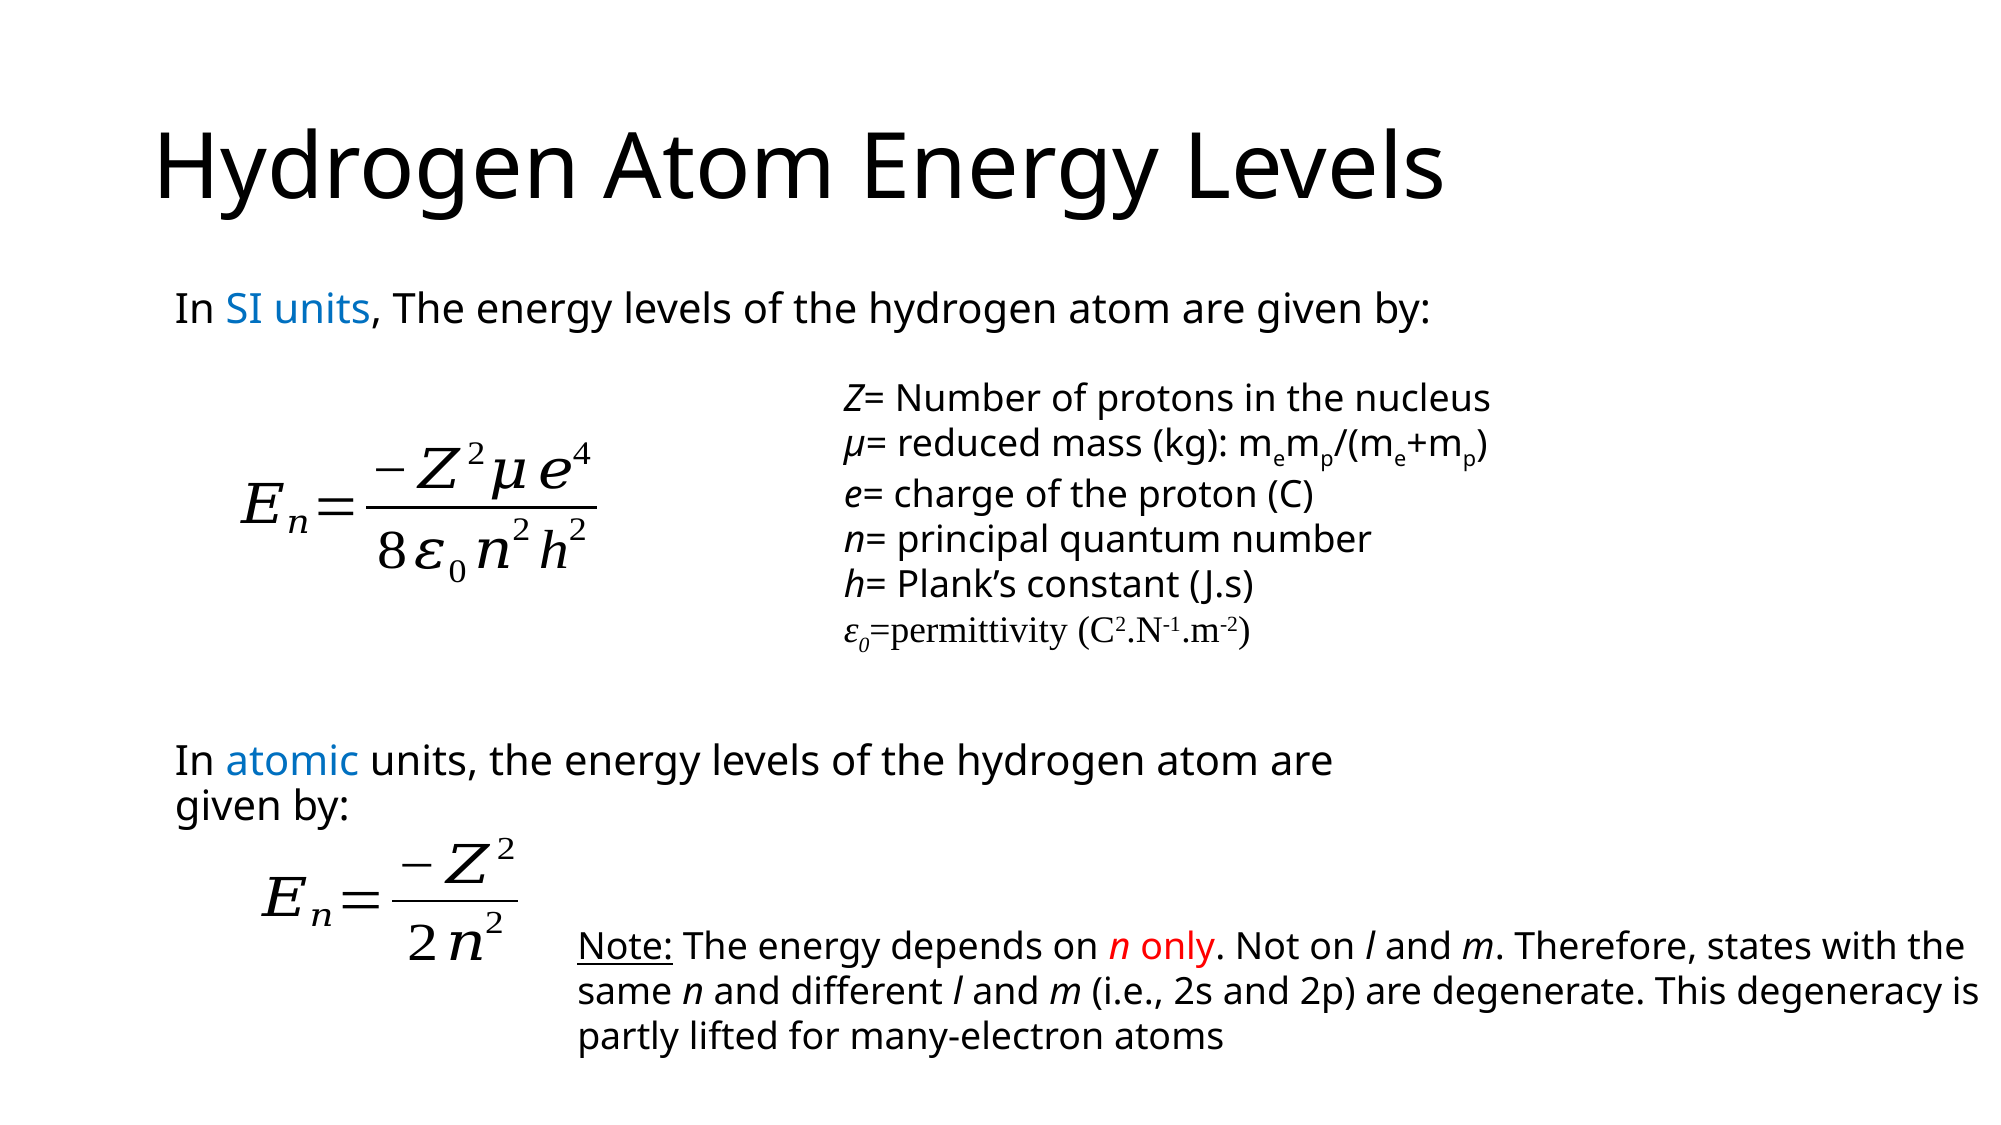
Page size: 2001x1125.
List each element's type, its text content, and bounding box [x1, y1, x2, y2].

title Hydrogen Atom Energy Levels [137, 59, 1863, 278]
text_box Note: The energy depends on n only. Not on l and m. Therefore, states with the same n and different l and m (i.e., 2s and 2p) are degenerate. This degeneracy is partly lifted for many-electron atoms [562, 914, 2000, 1065]
text_box Z= Number of protons in the nucleus µ= reduced mass (kg): memp/(me+mp) e= charge of the proton (C) n= principal quantum number h= Plank’s constant (J.s) ε0=permittivity (C2.N-1.m-2) [828, 366, 1628, 664]
text_box In atomic units, the energy levels of the hydrogen atom are given by: [159, 732, 1444, 801]
text_box In SI units, The energy levels of the hydrogen atom are given by: [159, 280, 1444, 349]
